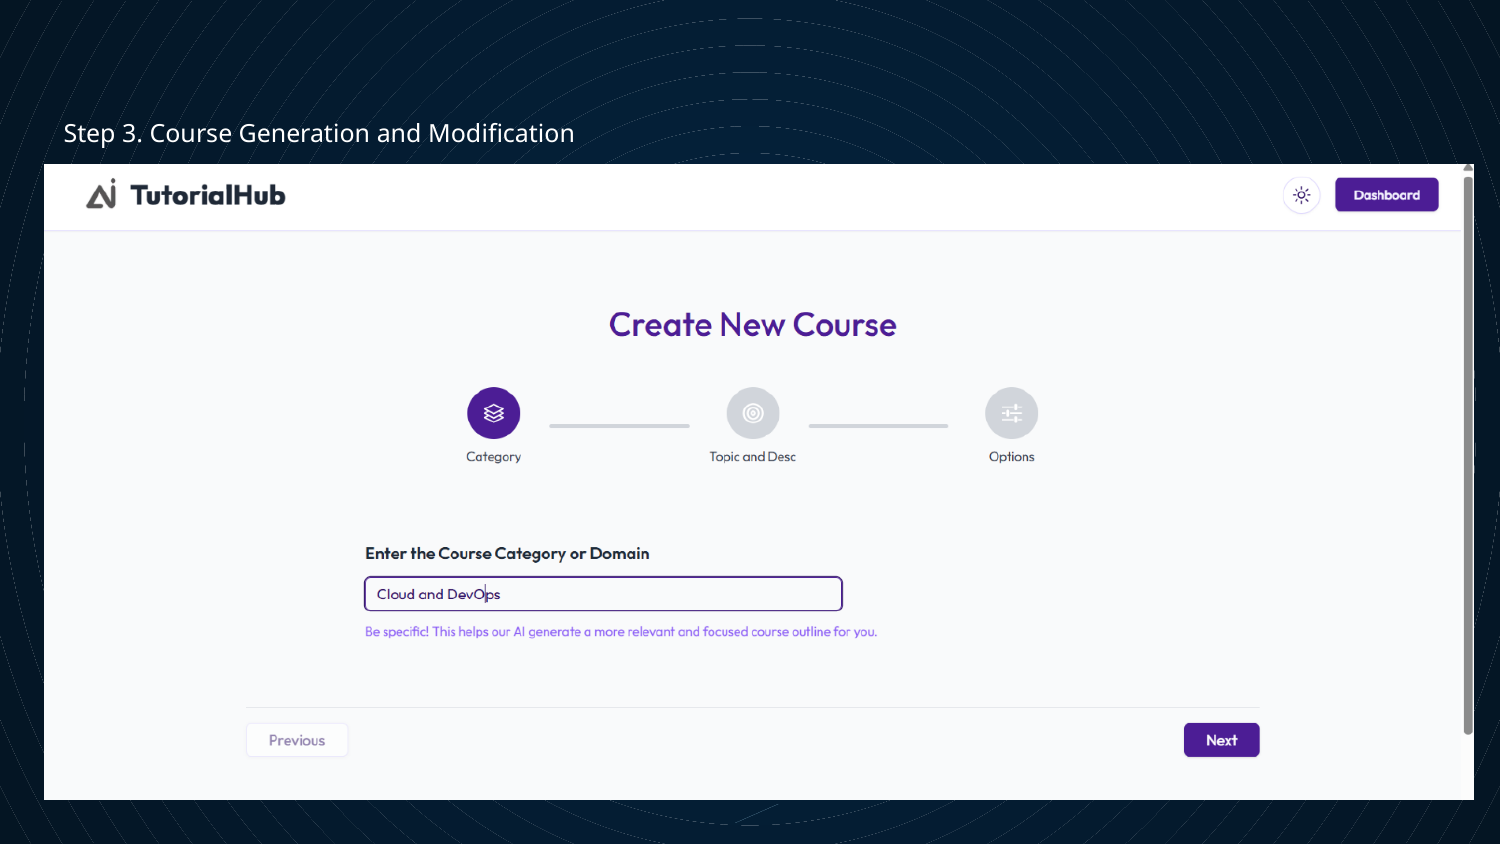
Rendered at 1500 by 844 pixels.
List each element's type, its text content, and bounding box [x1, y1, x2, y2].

picture [44, 163, 1474, 801]
subtitle Step 3. Course Generation and Modification [48, 98, 1105, 160]
